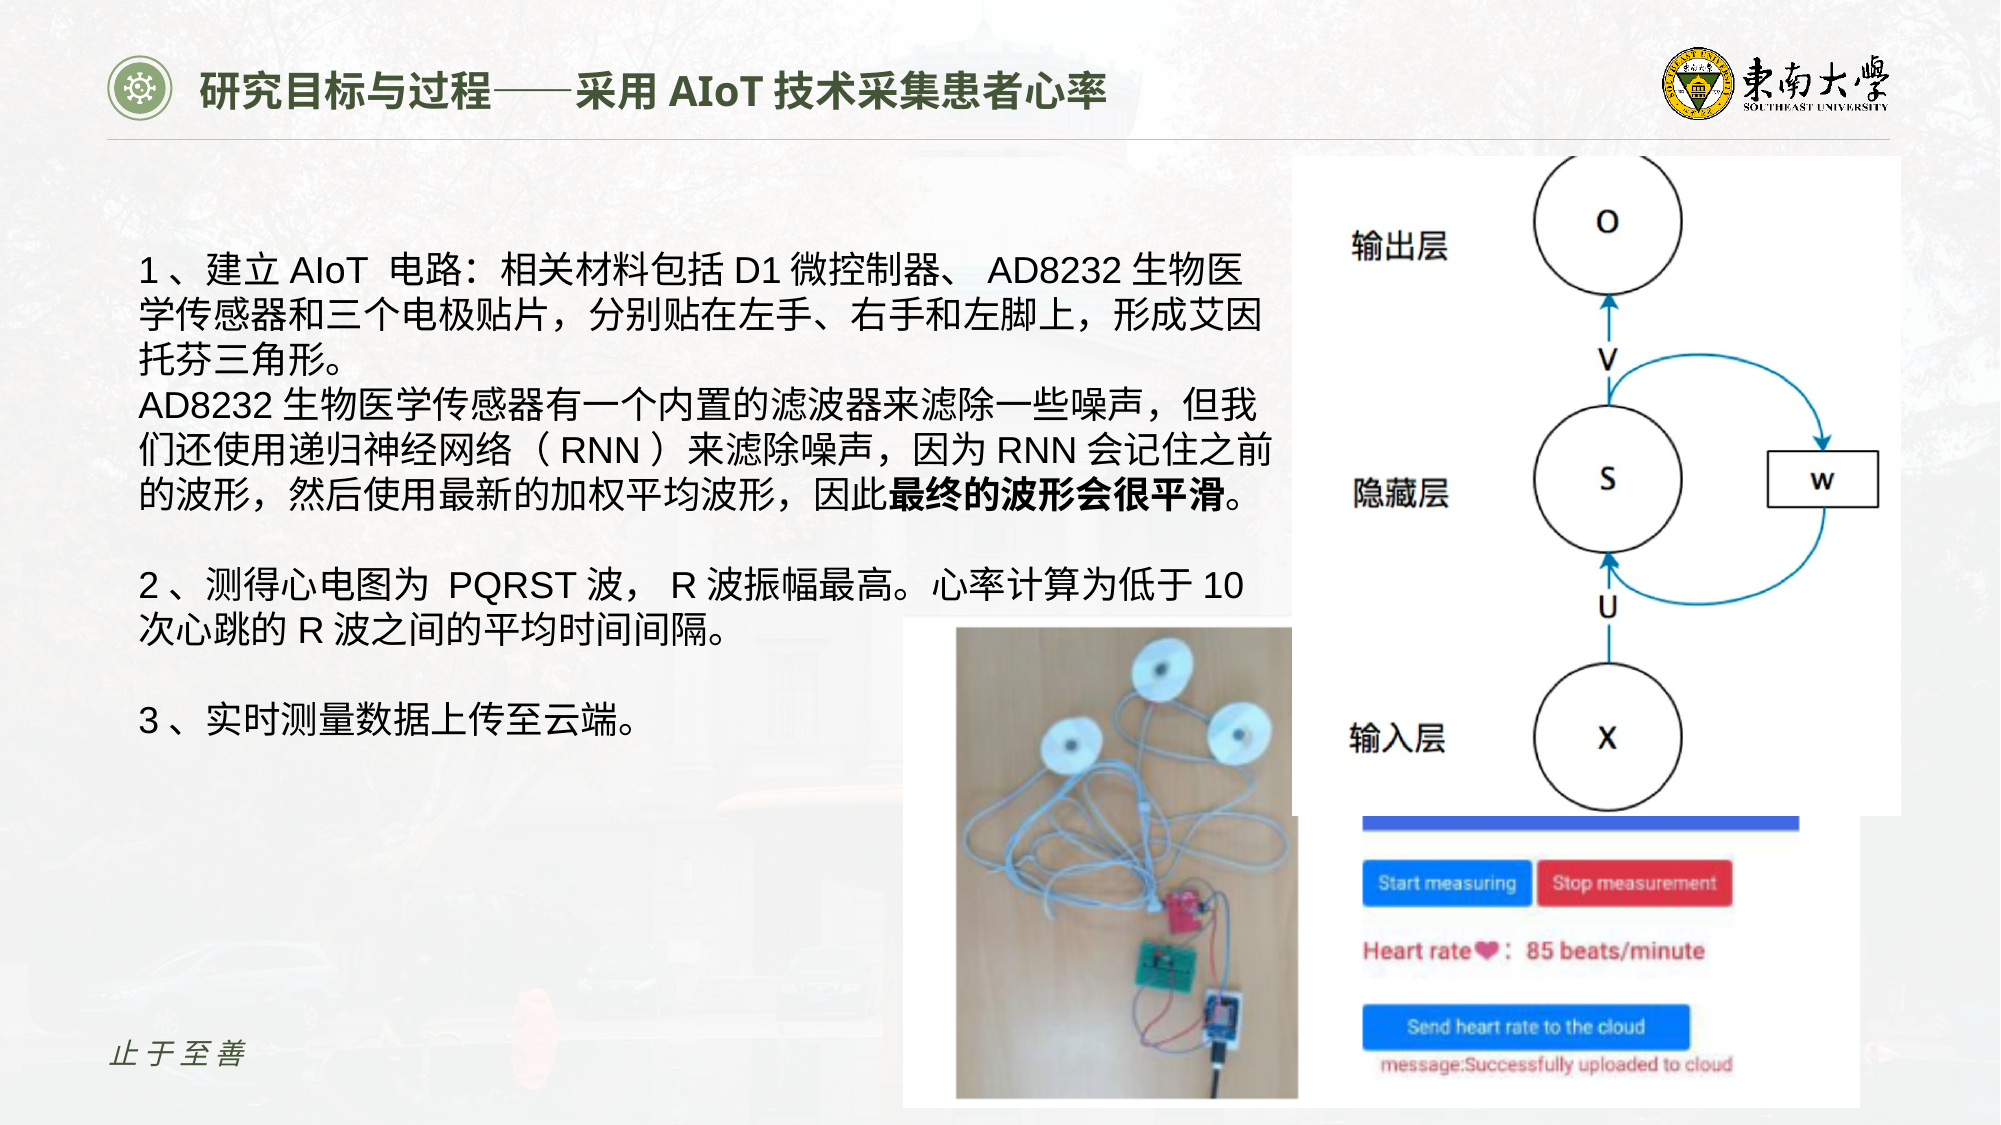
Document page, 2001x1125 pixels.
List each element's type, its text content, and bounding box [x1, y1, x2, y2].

picture [903, 155, 1901, 1108]
picture [1662, 47, 1889, 120]
list 研究目标与过程——采用AIoT技术采集患者心率 [199, 56, 1663, 123]
text_box 1、建立AIoT 电路：相关材料包括D1微控制器、AD8232生物医学传感器和三个电极贴片，分别贴在左手、右手和左脚上，形成艾因托芬三角形。 AD8232生物医学传感器有一个内置的滤波器来滤除一些噪声，但我们还使用递归神经网络（RNN）来滤除噪声，因为RNN会记住之前的波形，然后使用最新的加权平均波形，因此最终的波形会很平滑。 2、测得心电图为 PQRST波，R波振幅最高。心率计算为低于10次心跳的R波之间的平均时间间隔。 3、实时测量数据上传至云端。 [123, 238, 1292, 749]
slide_number 止于至善 [108, 1022, 657, 1083]
